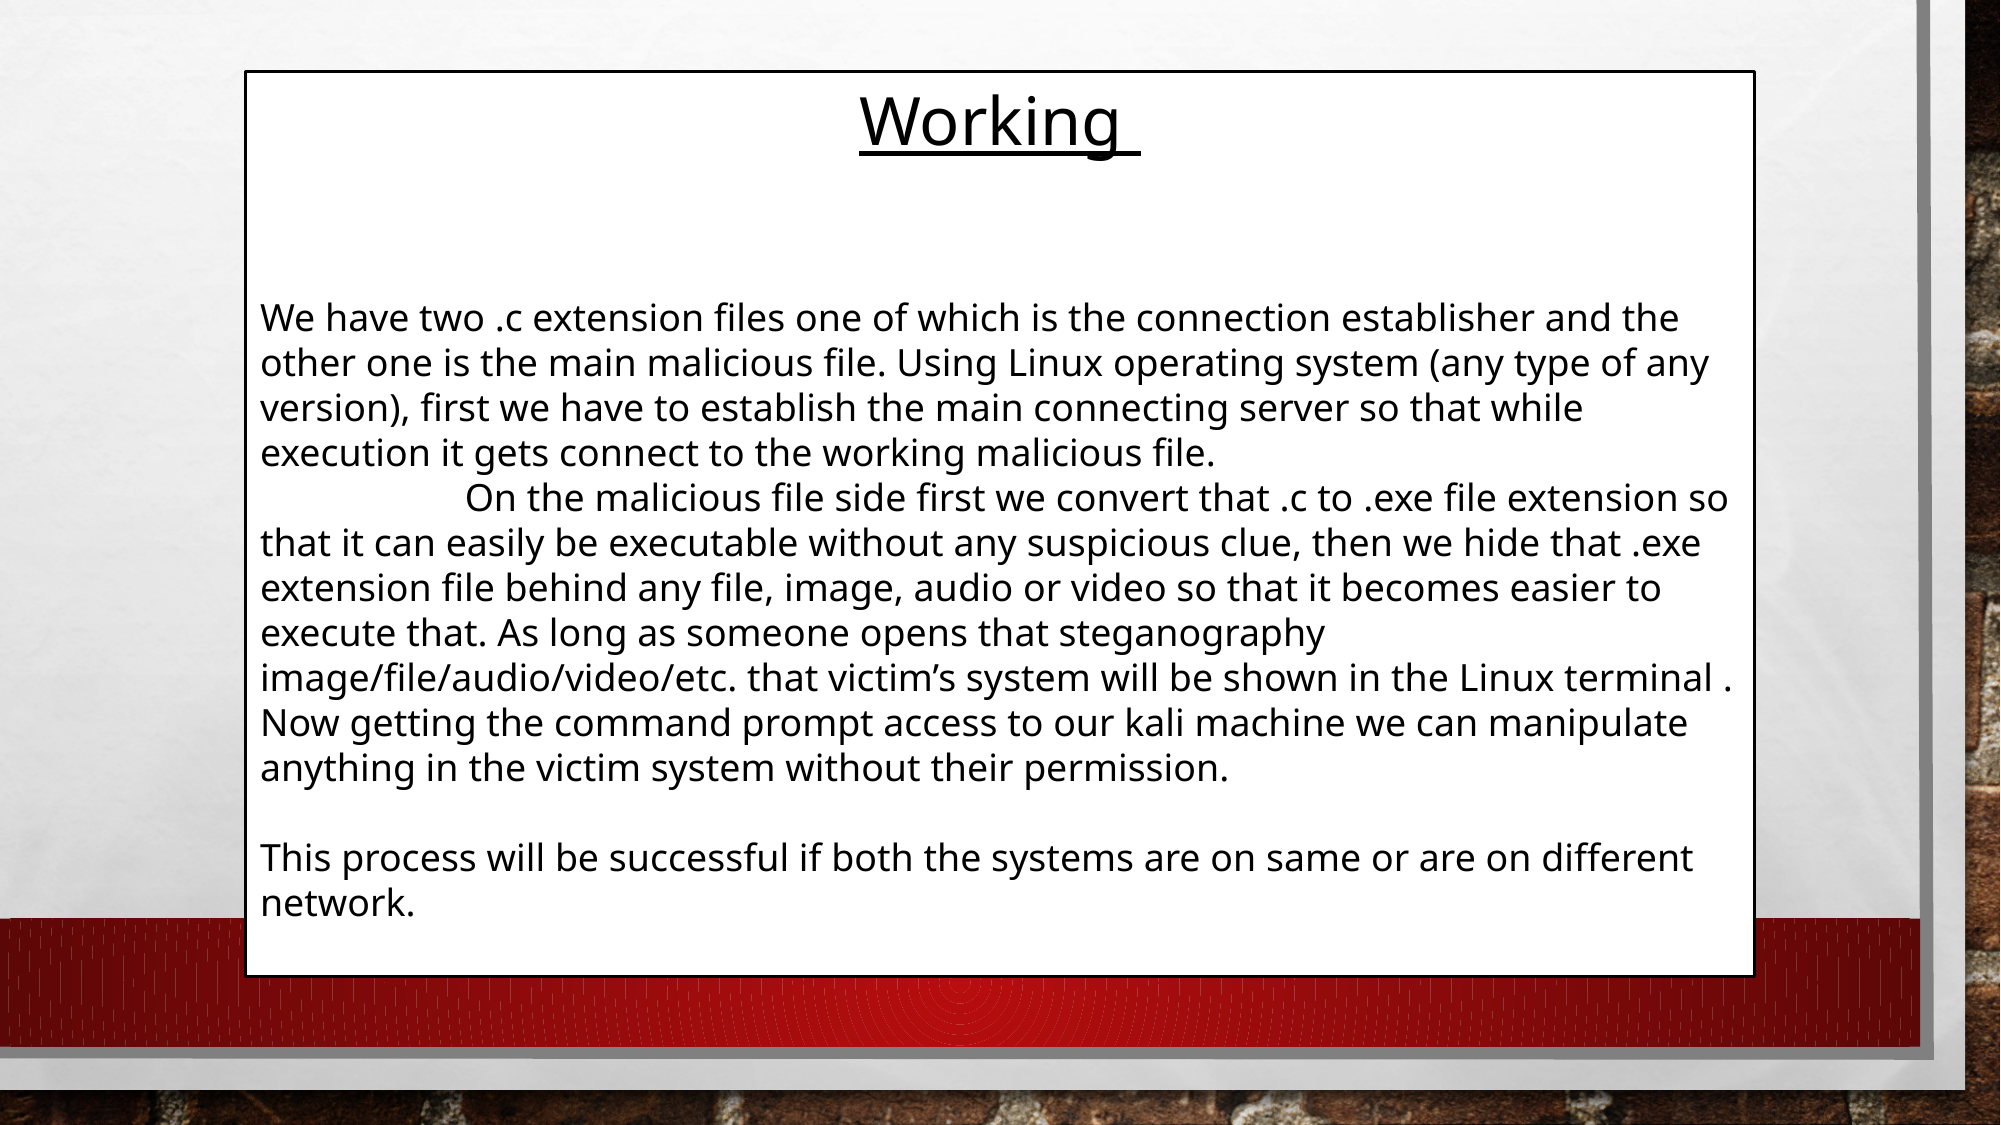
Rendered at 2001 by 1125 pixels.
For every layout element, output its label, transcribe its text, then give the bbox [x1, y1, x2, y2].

picture [0, 0, 2000, 1125]
text_box Working We have two .c extension files one of which is the connection establisher and the other one is the main malicious file. Using Linux operating system (any type of any version), first we have to establish the main connecting server so that while execution it gets connect to the working malicious file. On the malicious file side first we convert that .c to .exe file extension so that it can easily be executable without any suspicious clue, then we hide that .exe extension file behind any file, image, audio or video so that it becomes easier to execute that. As long as someone opens that steganography image/file/audio/video/etc. that victim’s system will be shown in the Linux terminal . Now getting the command prompt access to our kali machine we can manipulate anything in the victim system without their permission. This process will be successful if both the systems are on same or are on different network. [244, 70, 1756, 978]
